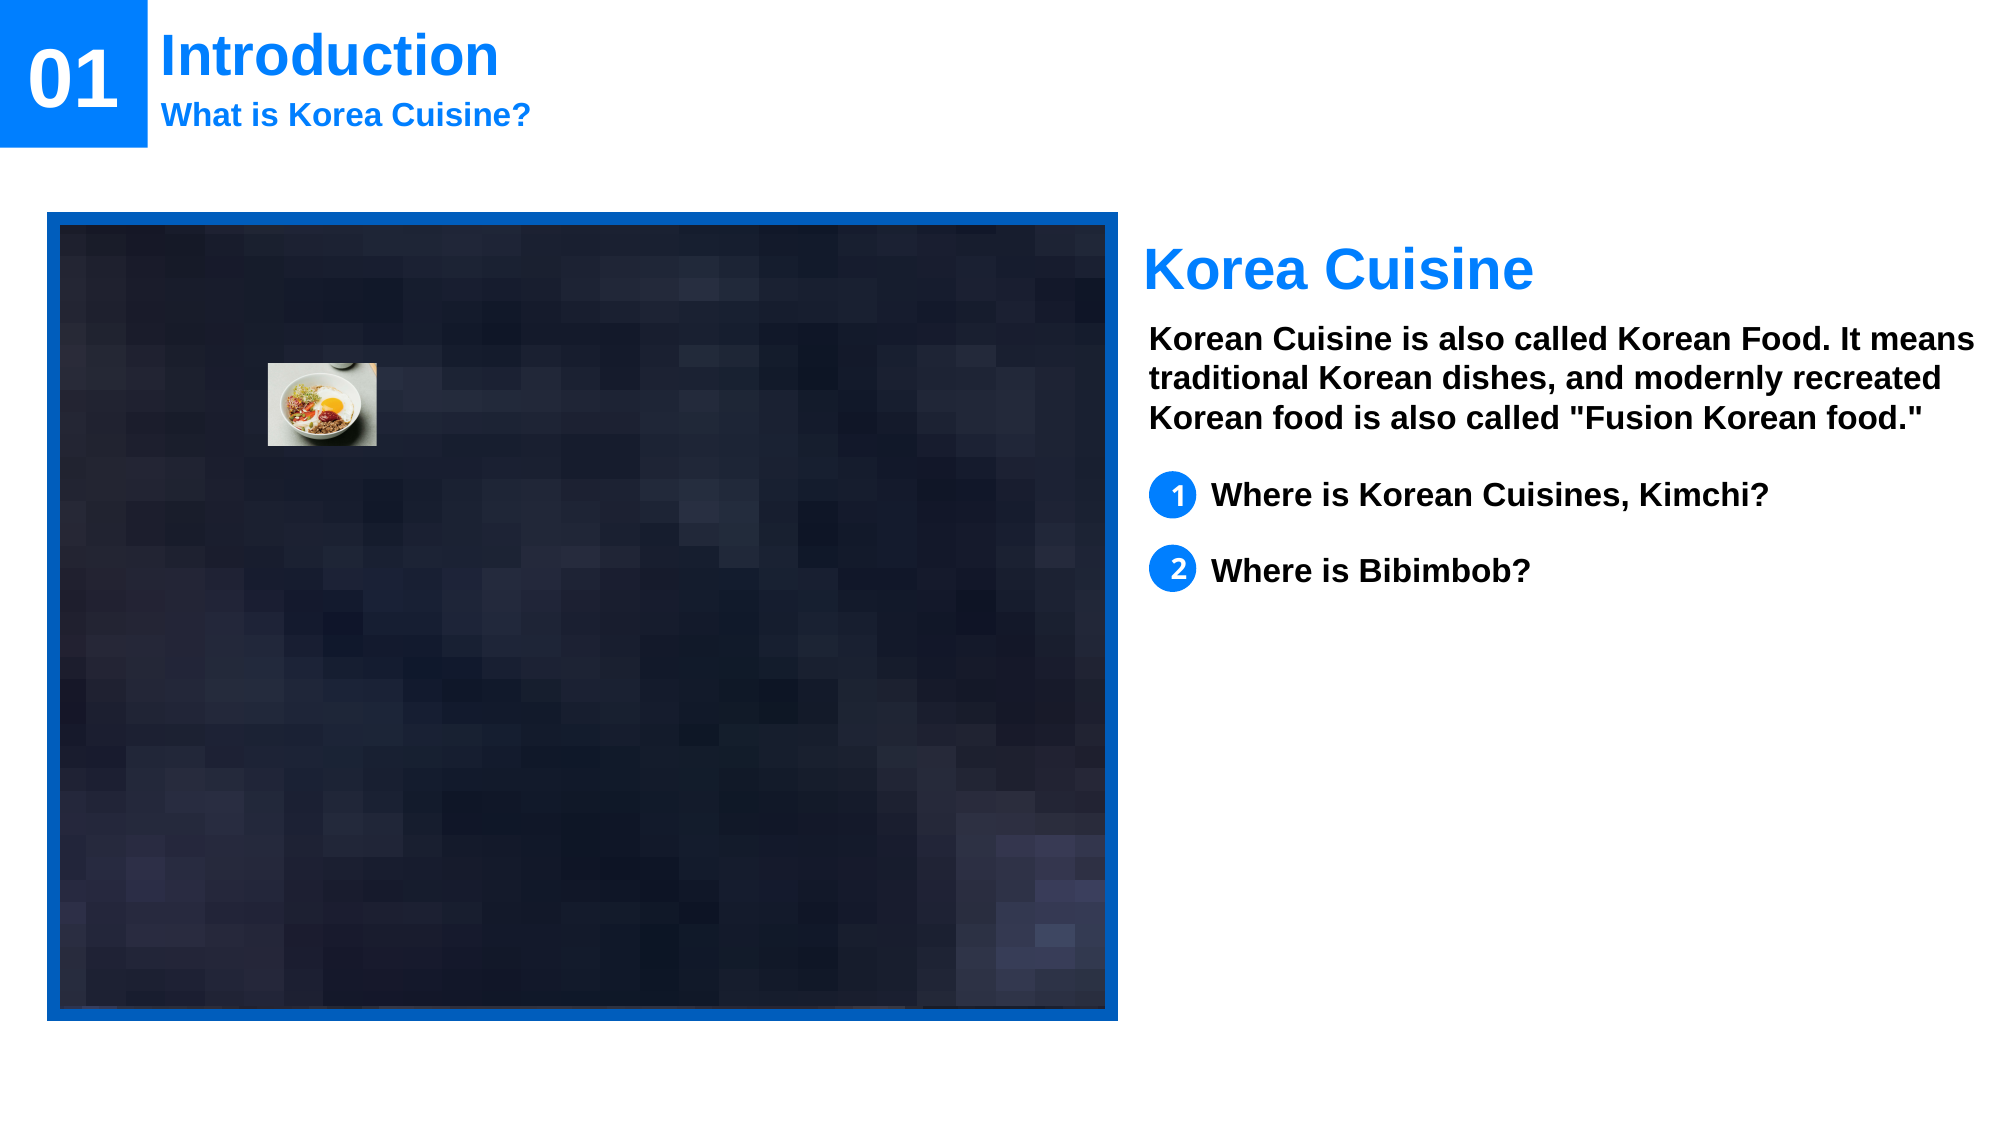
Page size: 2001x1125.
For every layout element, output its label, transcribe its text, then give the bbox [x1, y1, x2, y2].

text_box Korean Cuisine is also called Korean Food. It means traditional Korean dishes, and modernly recreated Korean food is also called "Fusion Korean food." [1134, 309, 2000, 444]
text_box 2 [1147, 543, 1196, 593]
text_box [47, 220, 1112, 1019]
text_box 1 [1147, 470, 1196, 520]
text_box Korea Cuisine [1128, 223, 2000, 309]
text_box Where is Bibimbob? [1196, 542, 2000, 597]
text_box What is Korea Cuisine? [145, 85, 2000, 141]
text_box Introduction [145, 9, 2000, 85]
text_box 01 [0, 0, 149, 149]
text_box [47, 212, 1105, 1006]
text_box Where is Korean Cuisines, Kimchi? [1196, 466, 2000, 521]
